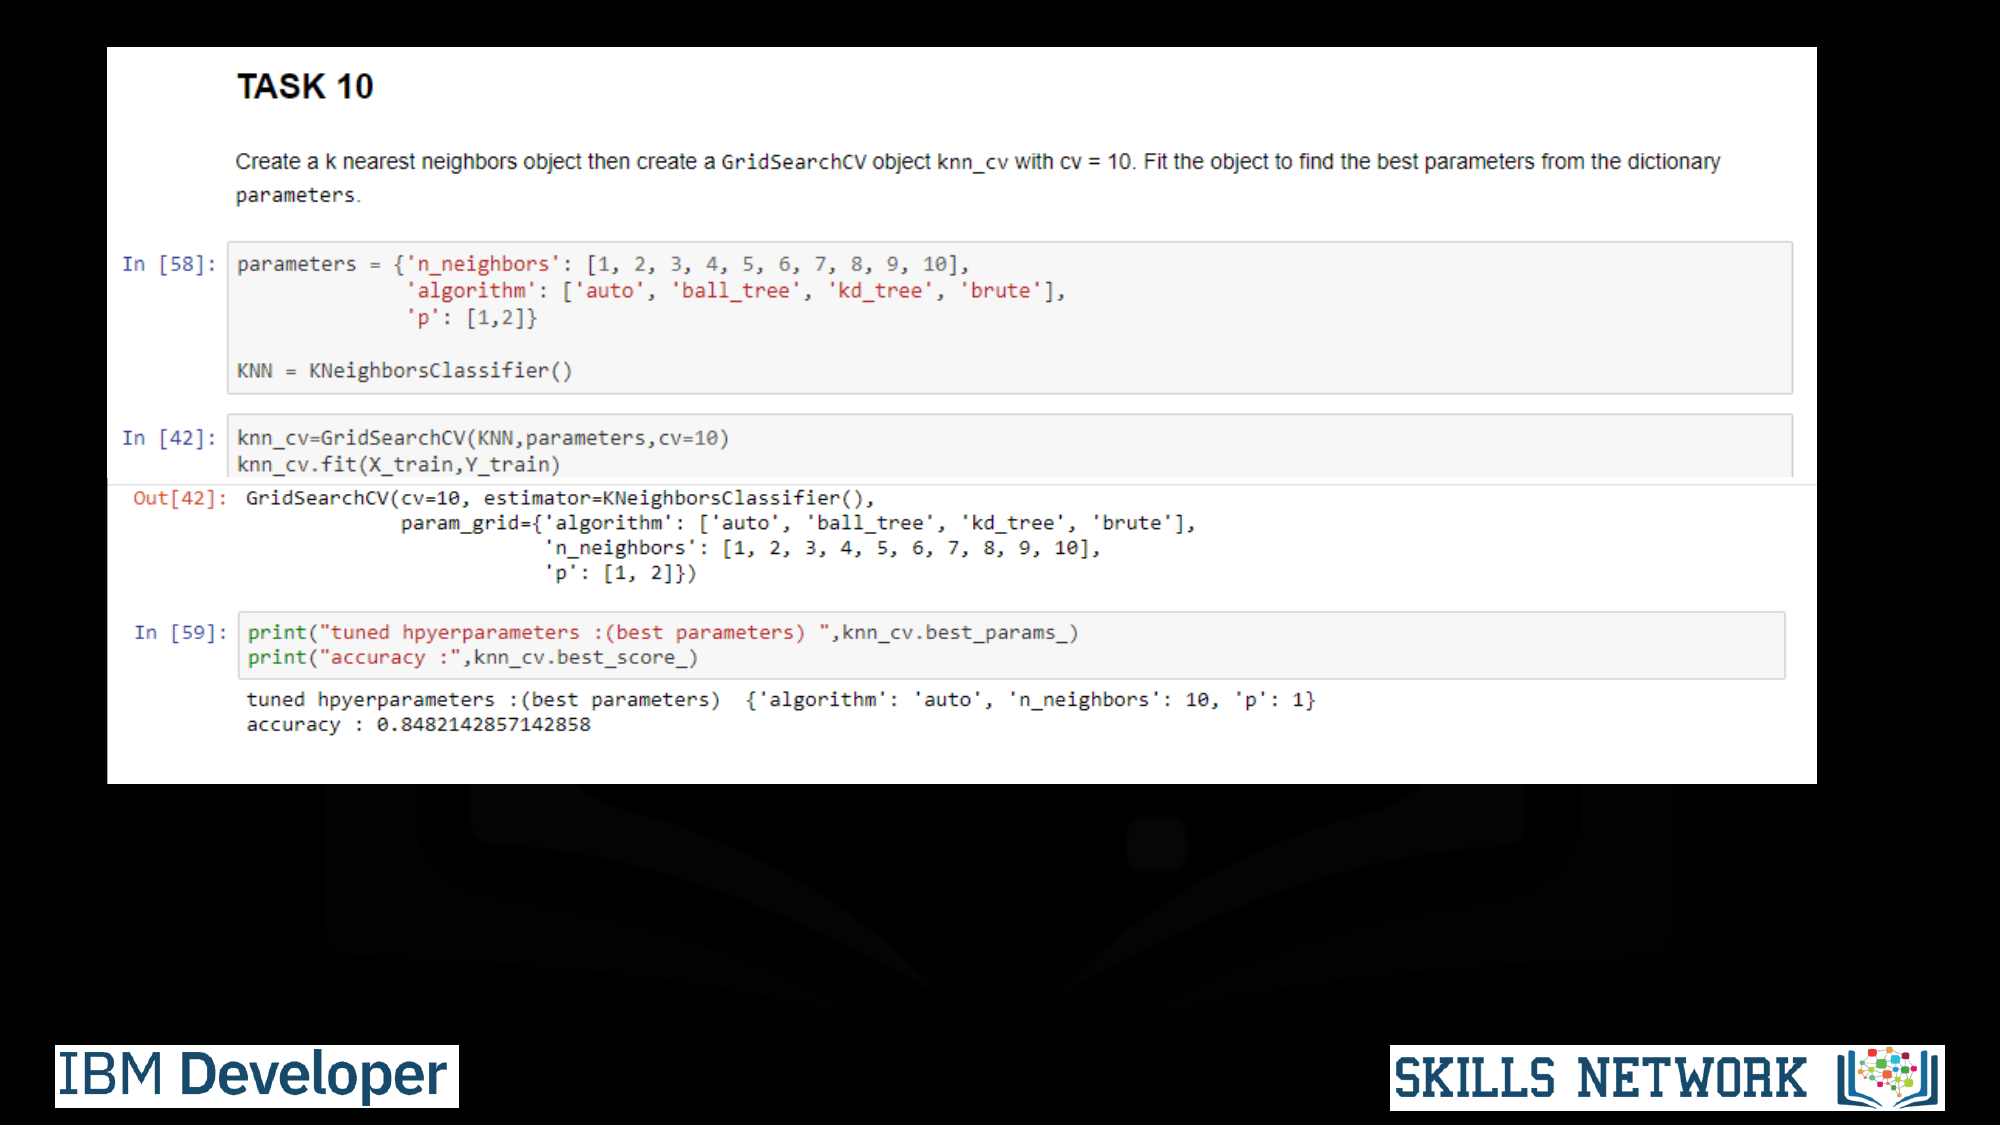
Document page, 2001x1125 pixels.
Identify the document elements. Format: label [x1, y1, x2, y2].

picture [1390, 1045, 1945, 1111]
picture [55, 1045, 459, 1108]
picture [107, 47, 1817, 784]
